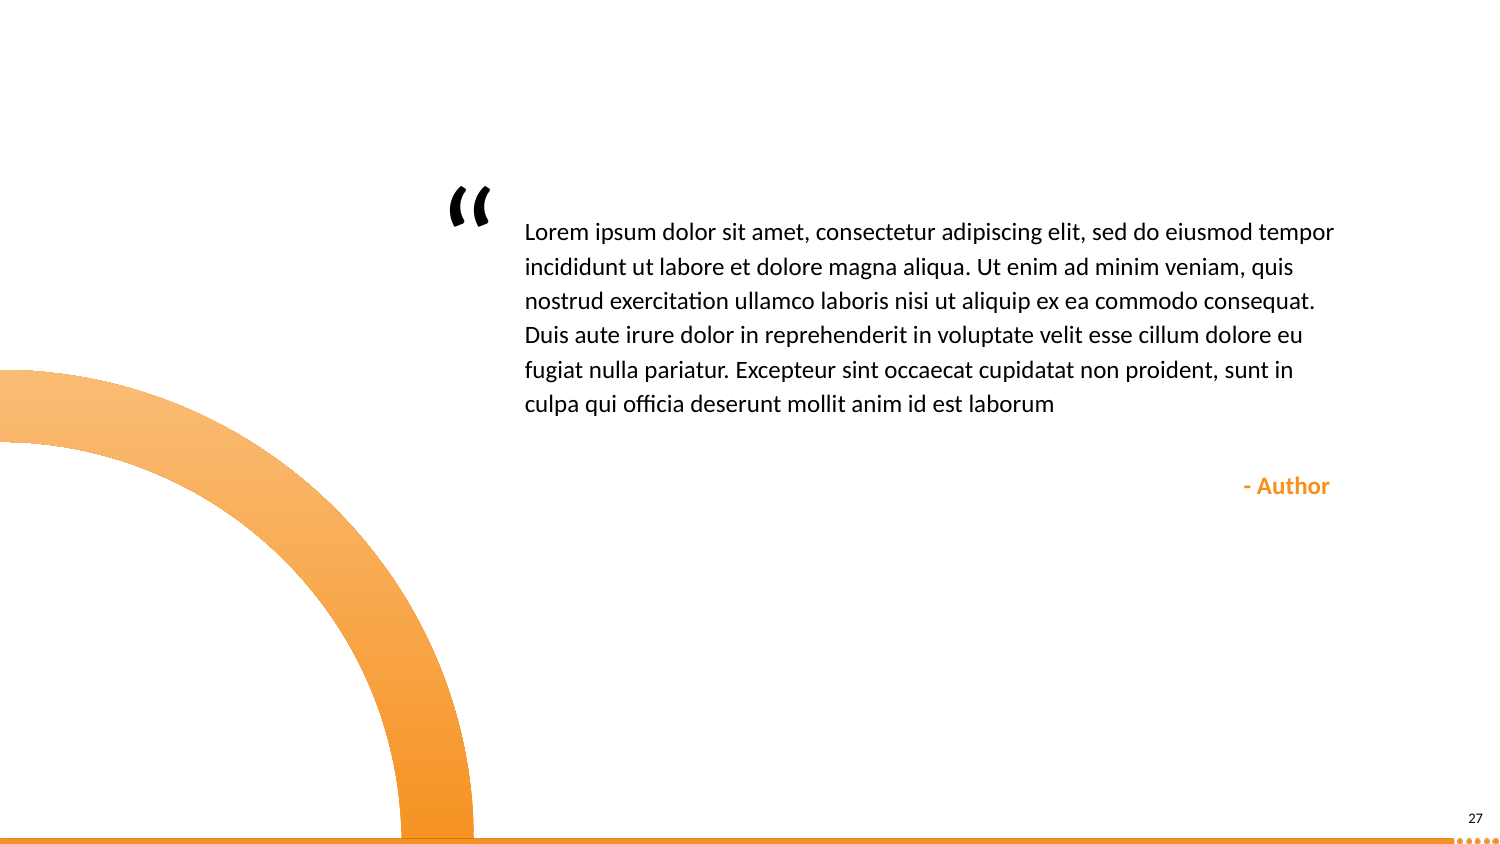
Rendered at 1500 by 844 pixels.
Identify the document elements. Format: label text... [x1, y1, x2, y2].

subtitle Lorem ipsum dolor sit amet, consectetur adipiscing elit, sed do eiusmod tempor incididunt ut labore et dolore magna aliqua. Ut enim ad minim veniam, quis nostrud exercitation ullamco laboris nisi ut aliquip ex ea commodo consequat. Duis aute irure dolor in reprehenderit in voluptate velit esse cillum dolore eu fugiat nulla pariatur. Excepteur sint occaecat cupidatat non proident, sunt in culpa qui officia deserunt mollit anim id est laborum [524, 211, 1350, 394]
picture [0, 837, 1500, 844]
subtitle - Author [945, 469, 1331, 513]
